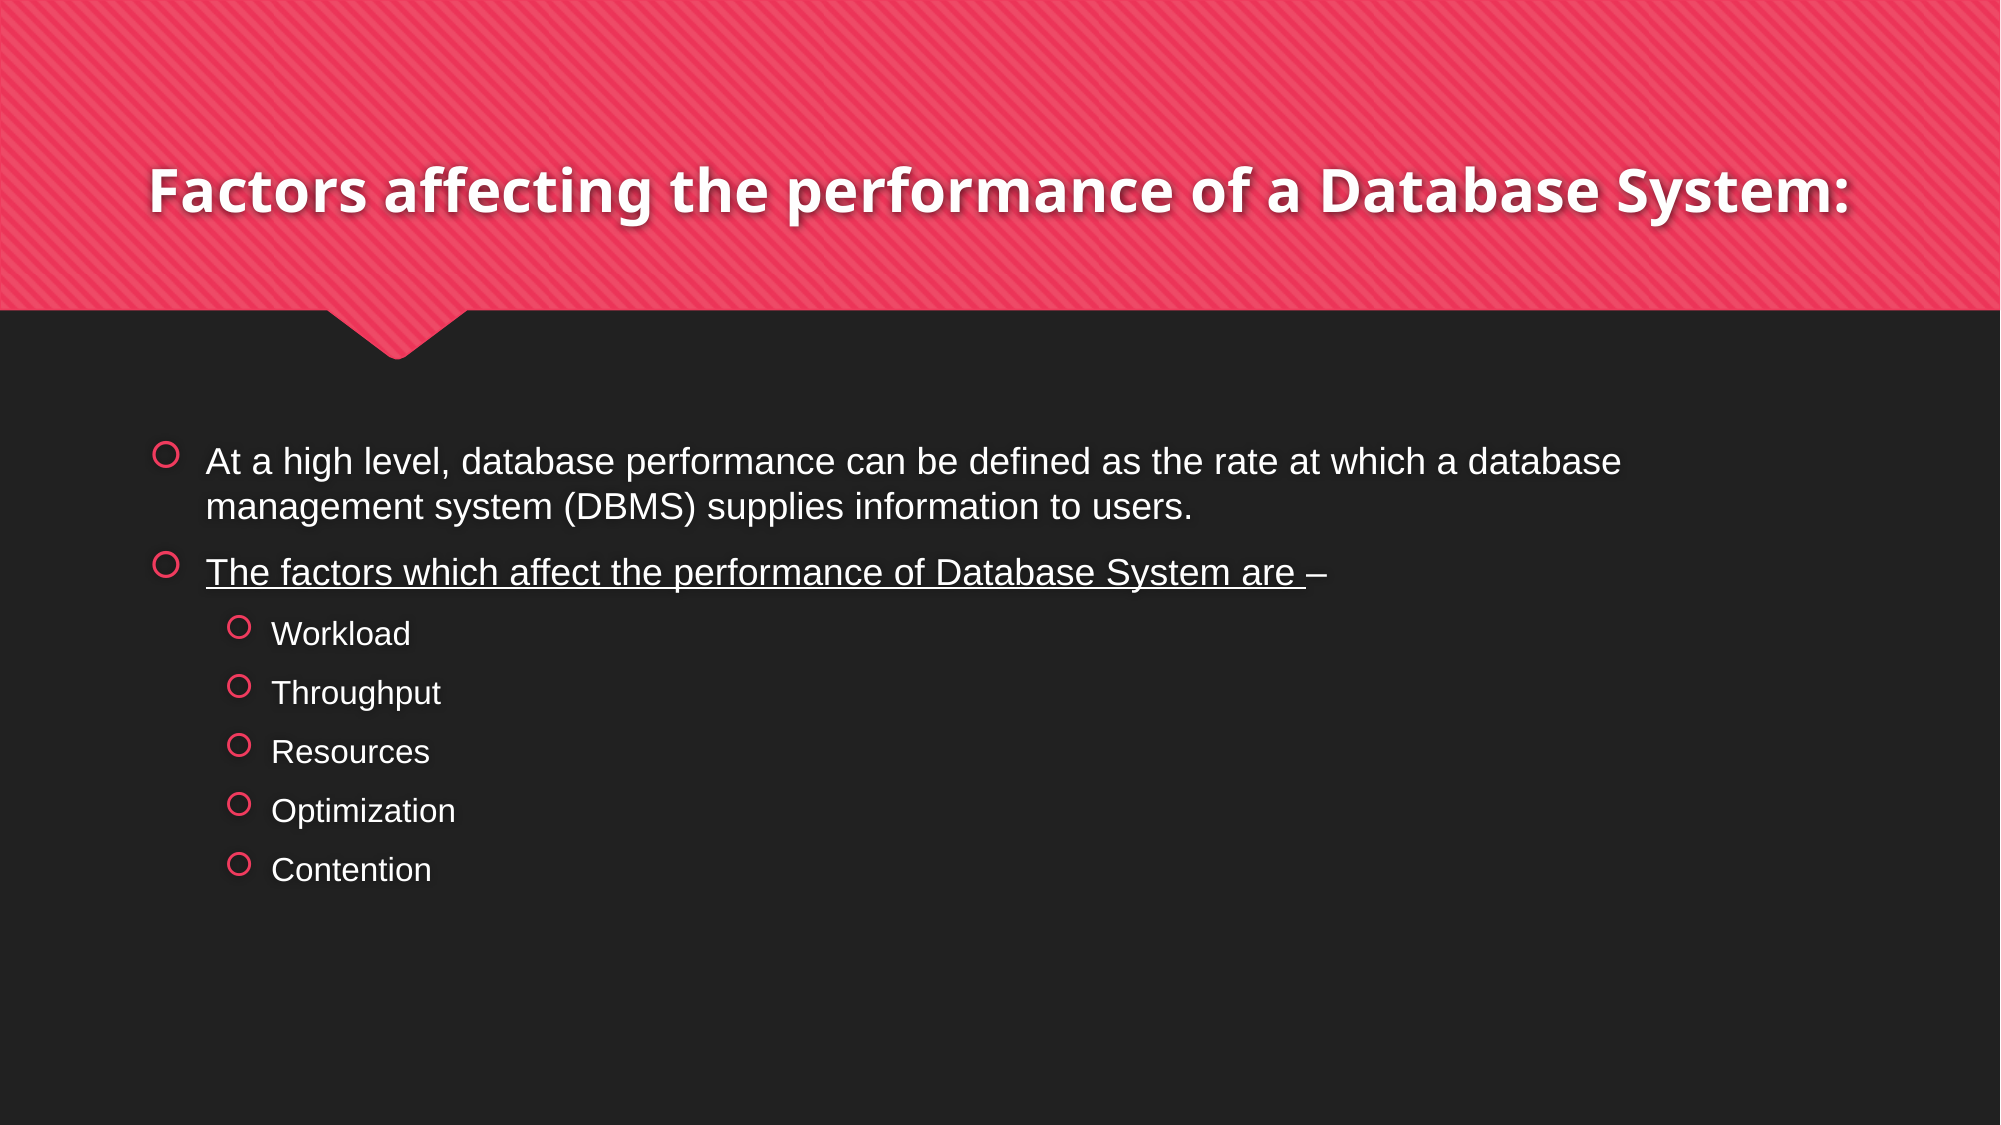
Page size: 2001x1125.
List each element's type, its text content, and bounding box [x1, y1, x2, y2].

list At a high level, database performance can be defined as the rate at which a database management system (DBMS) supplies information to users. The factors which affect the performance of Database System are – Workload Throughput Resources Optimization Contention [134, 364, 1866, 962]
title Factors affecting the performance of a Database System: [132, 73, 1868, 233]
